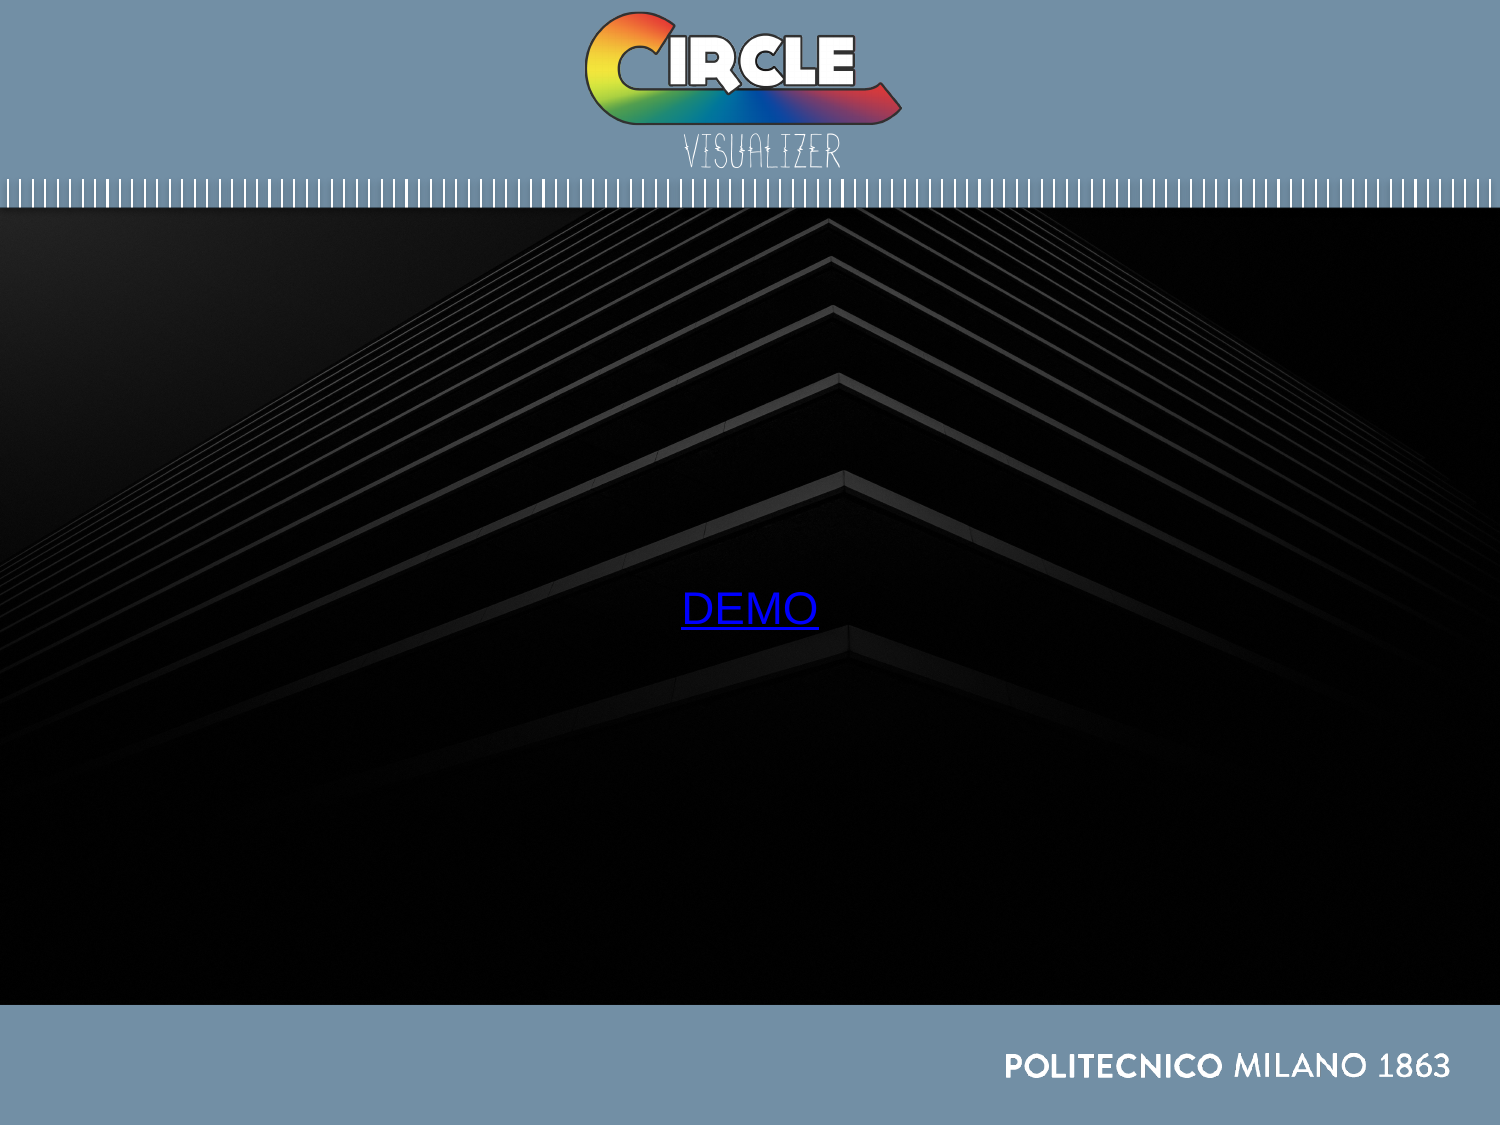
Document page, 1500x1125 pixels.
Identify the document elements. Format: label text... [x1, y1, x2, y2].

list DEMO [0, 207, 1500, 1005]
picture [999, 1041, 1456, 1089]
picture [519, 0, 981, 208]
